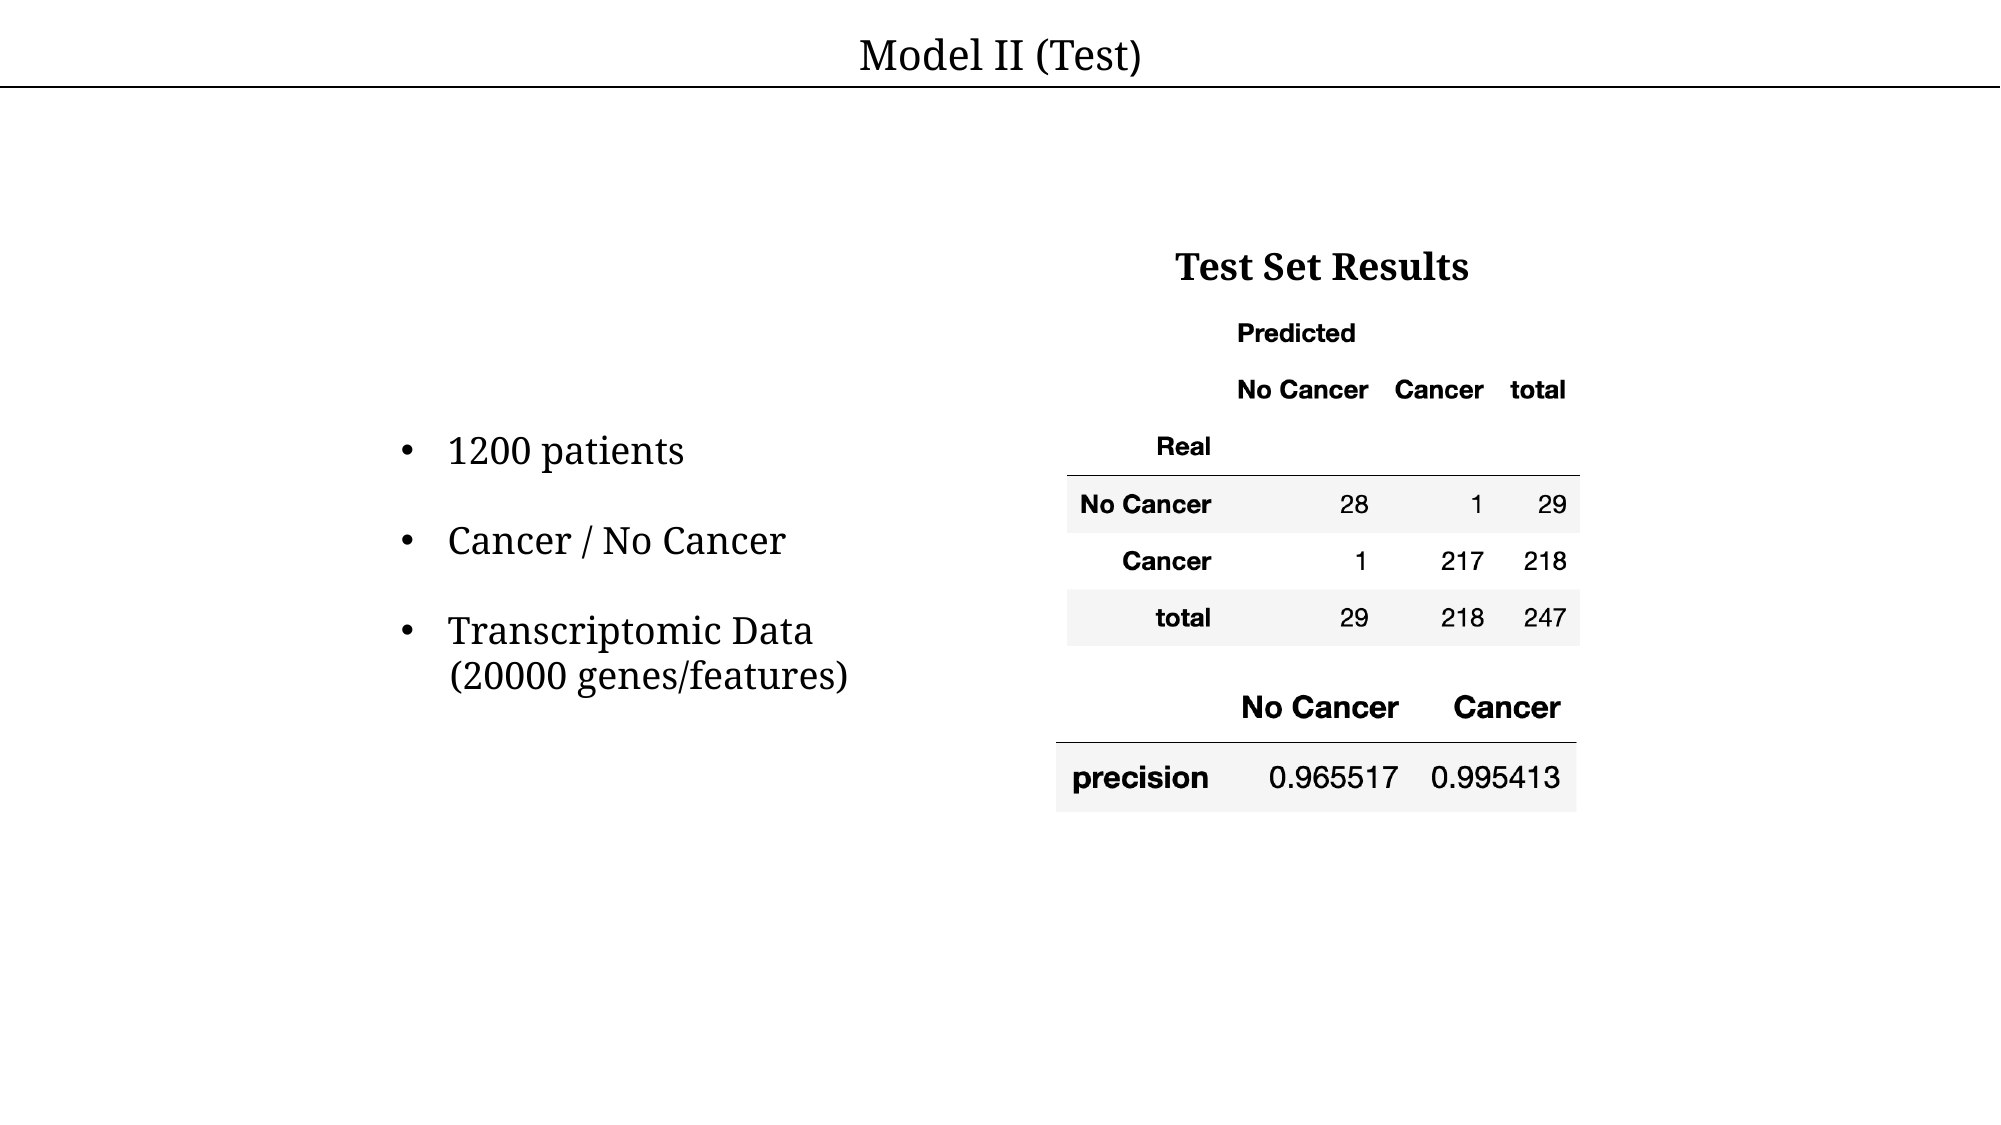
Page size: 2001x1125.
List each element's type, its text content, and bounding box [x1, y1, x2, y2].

text_box Model II (Test) [843, 21, 1156, 86]
text_box 1200 patients Cancer / No Cancer Transcriptomic Data (20000 genes/features) [386, 419, 864, 795]
text_box Test Set Results [1160, 235, 1485, 296]
picture [1045, 312, 1602, 825]
